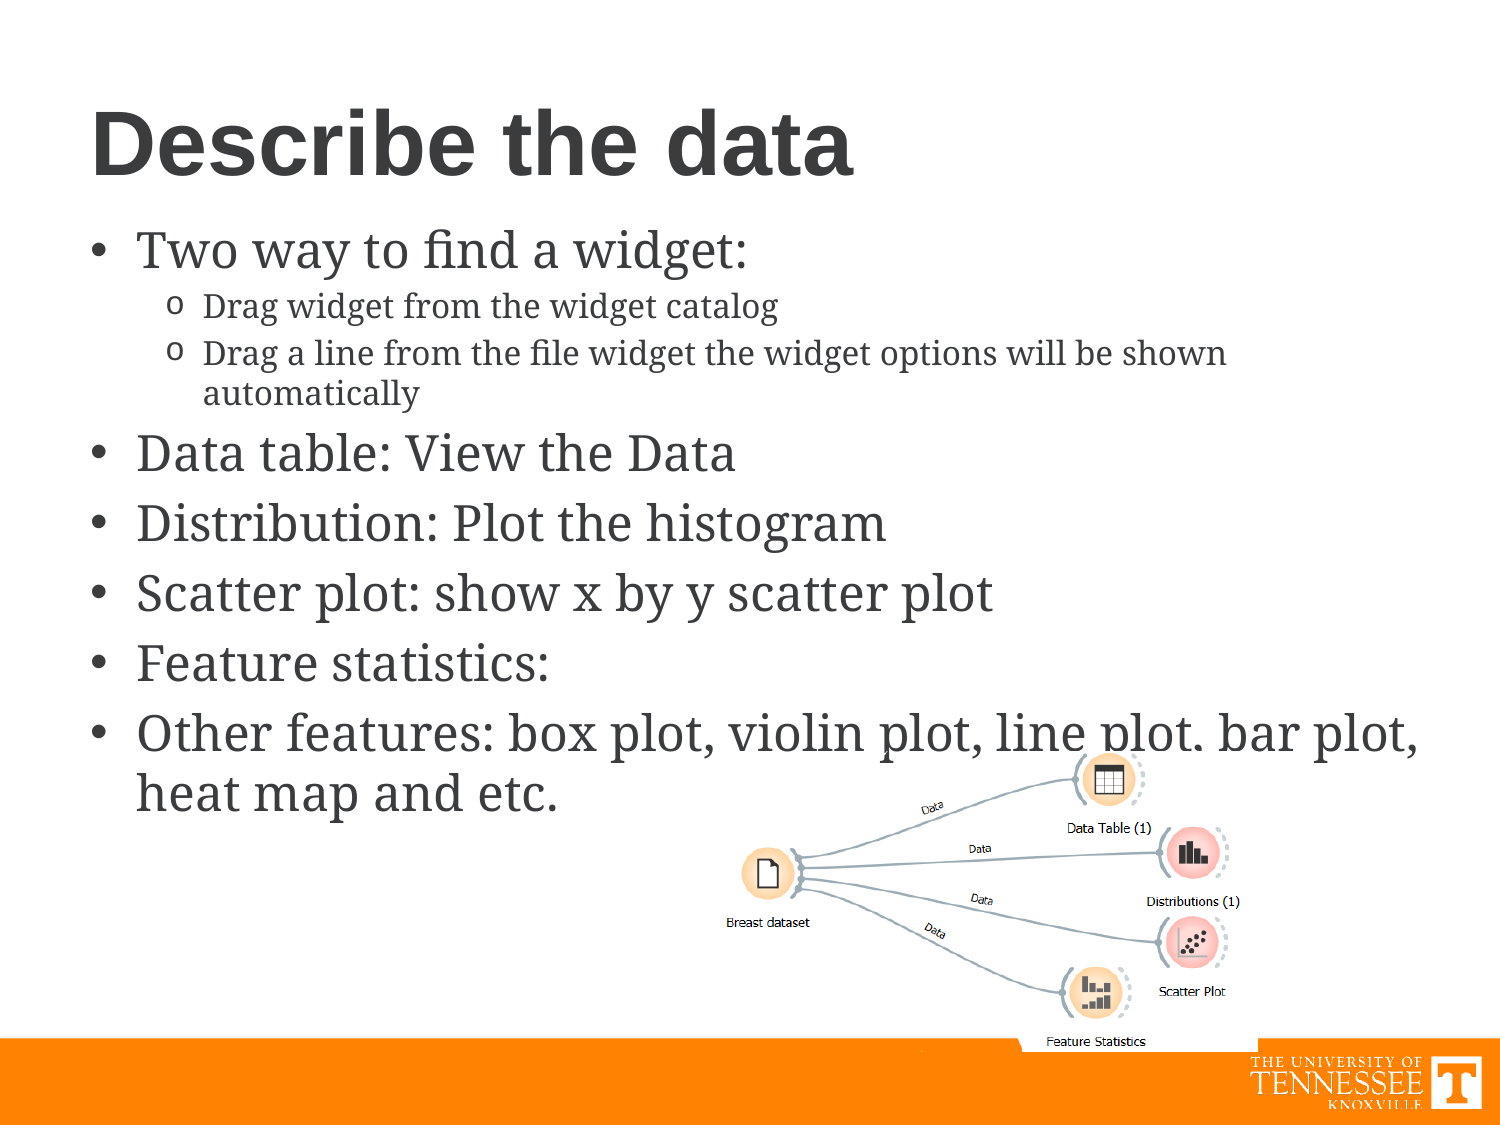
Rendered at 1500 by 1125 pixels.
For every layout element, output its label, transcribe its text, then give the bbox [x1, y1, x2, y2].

list Two way to find a widget: Drag widget from the widget catalog Drag a line from the file widget the widget options will be shown automatically Data table: View the Data Distribution: Plot the histogram Scatter plot: show x by y scatter plot Feature statistics: Other features: box plot, violin plot, line plot, bar plot, heat map and etc. [0, 211, 1468, 954]
picture [718, 750, 1258, 1052]
text_box [99, 730, 1450, 918]
title Describe the data [75, 45, 1425, 211]
